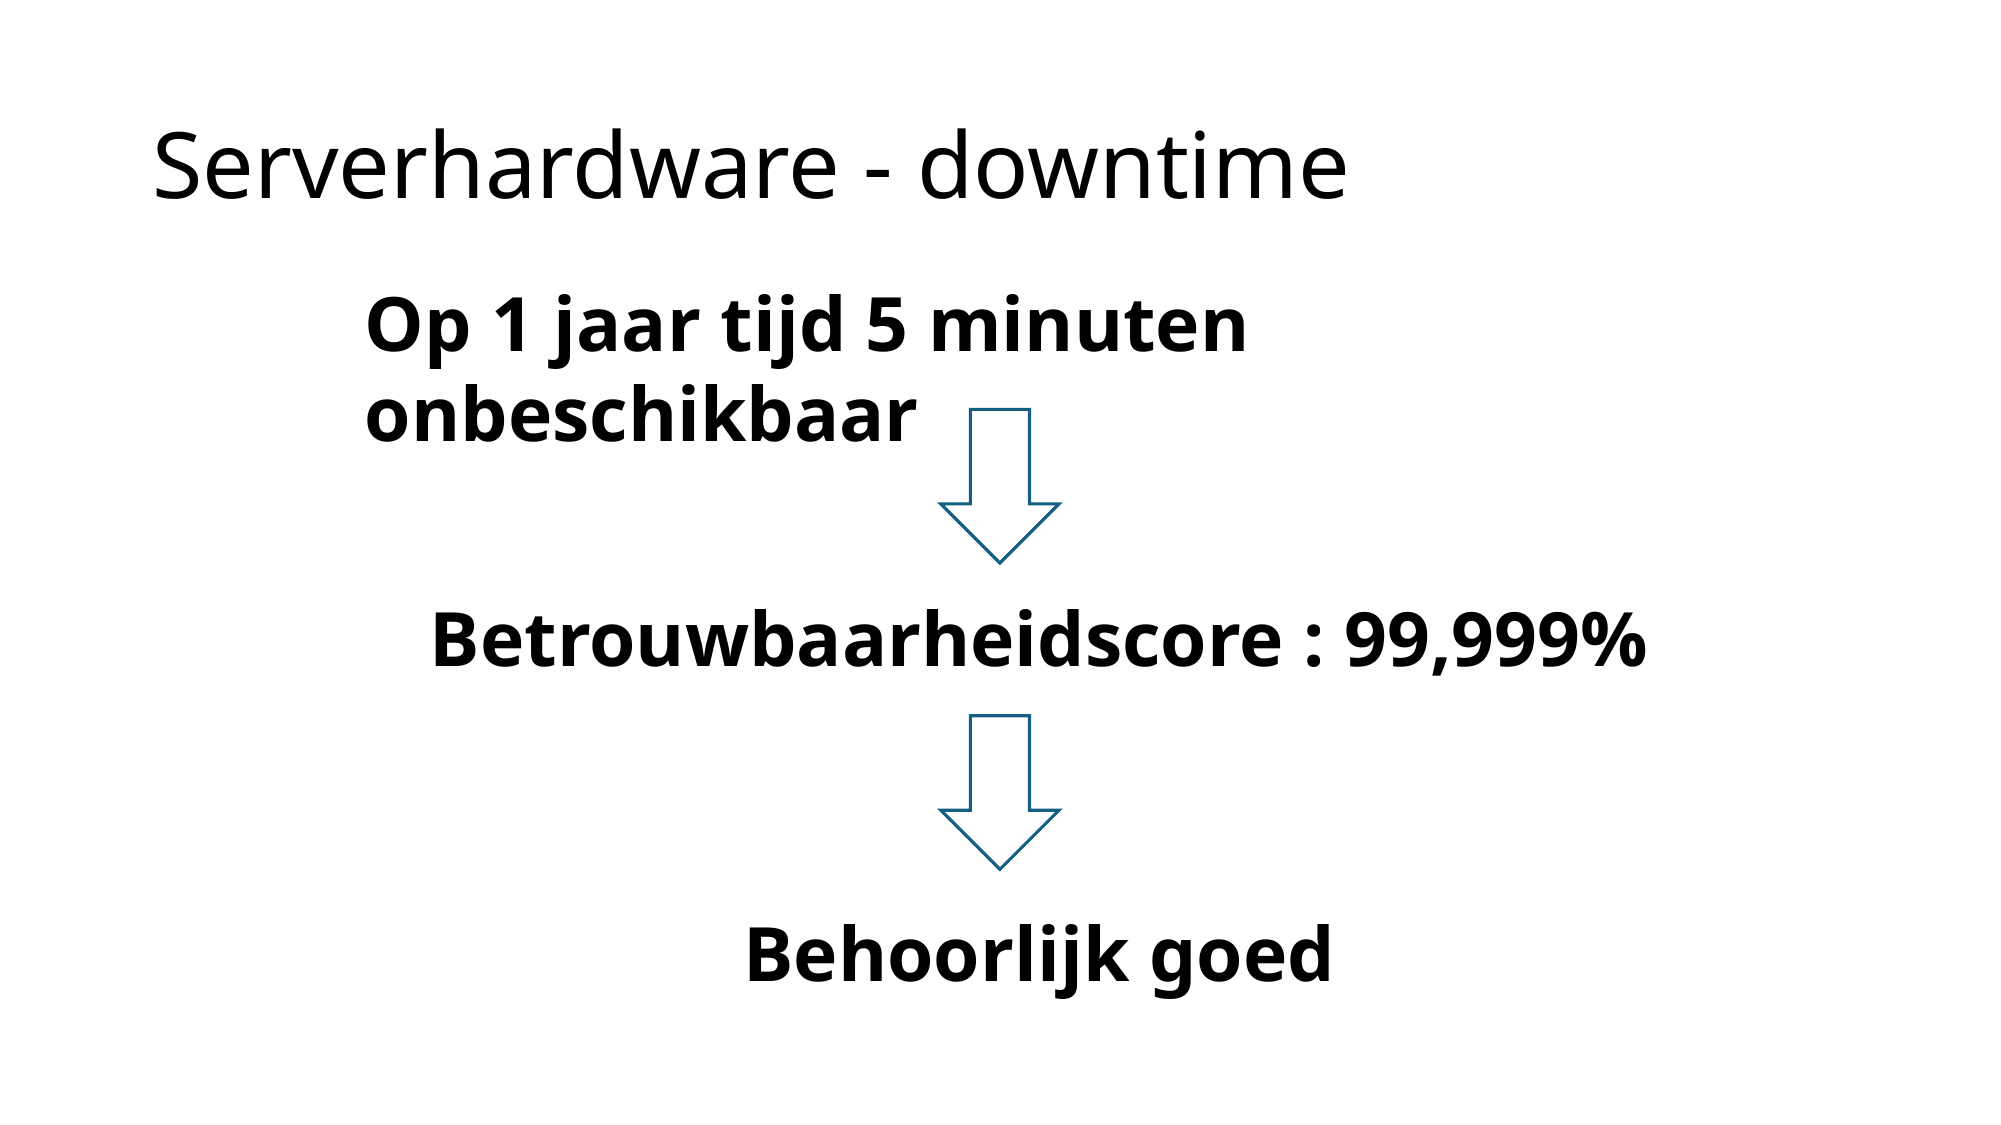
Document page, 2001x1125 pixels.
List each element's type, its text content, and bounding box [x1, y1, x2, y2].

title Serverhardware - downtime [137, 59, 1863, 278]
text_box Betrouwbaarheidscore : 99,999% [349, 583, 1729, 689]
text_box [937, 714, 1063, 872]
text_box Behoorlijk goed [349, 898, 1729, 1004]
text_box Op 1 jaar tijd 5 minuten onbeschikbaar [349, 268, 1729, 464]
text_box [937, 407, 1063, 566]
